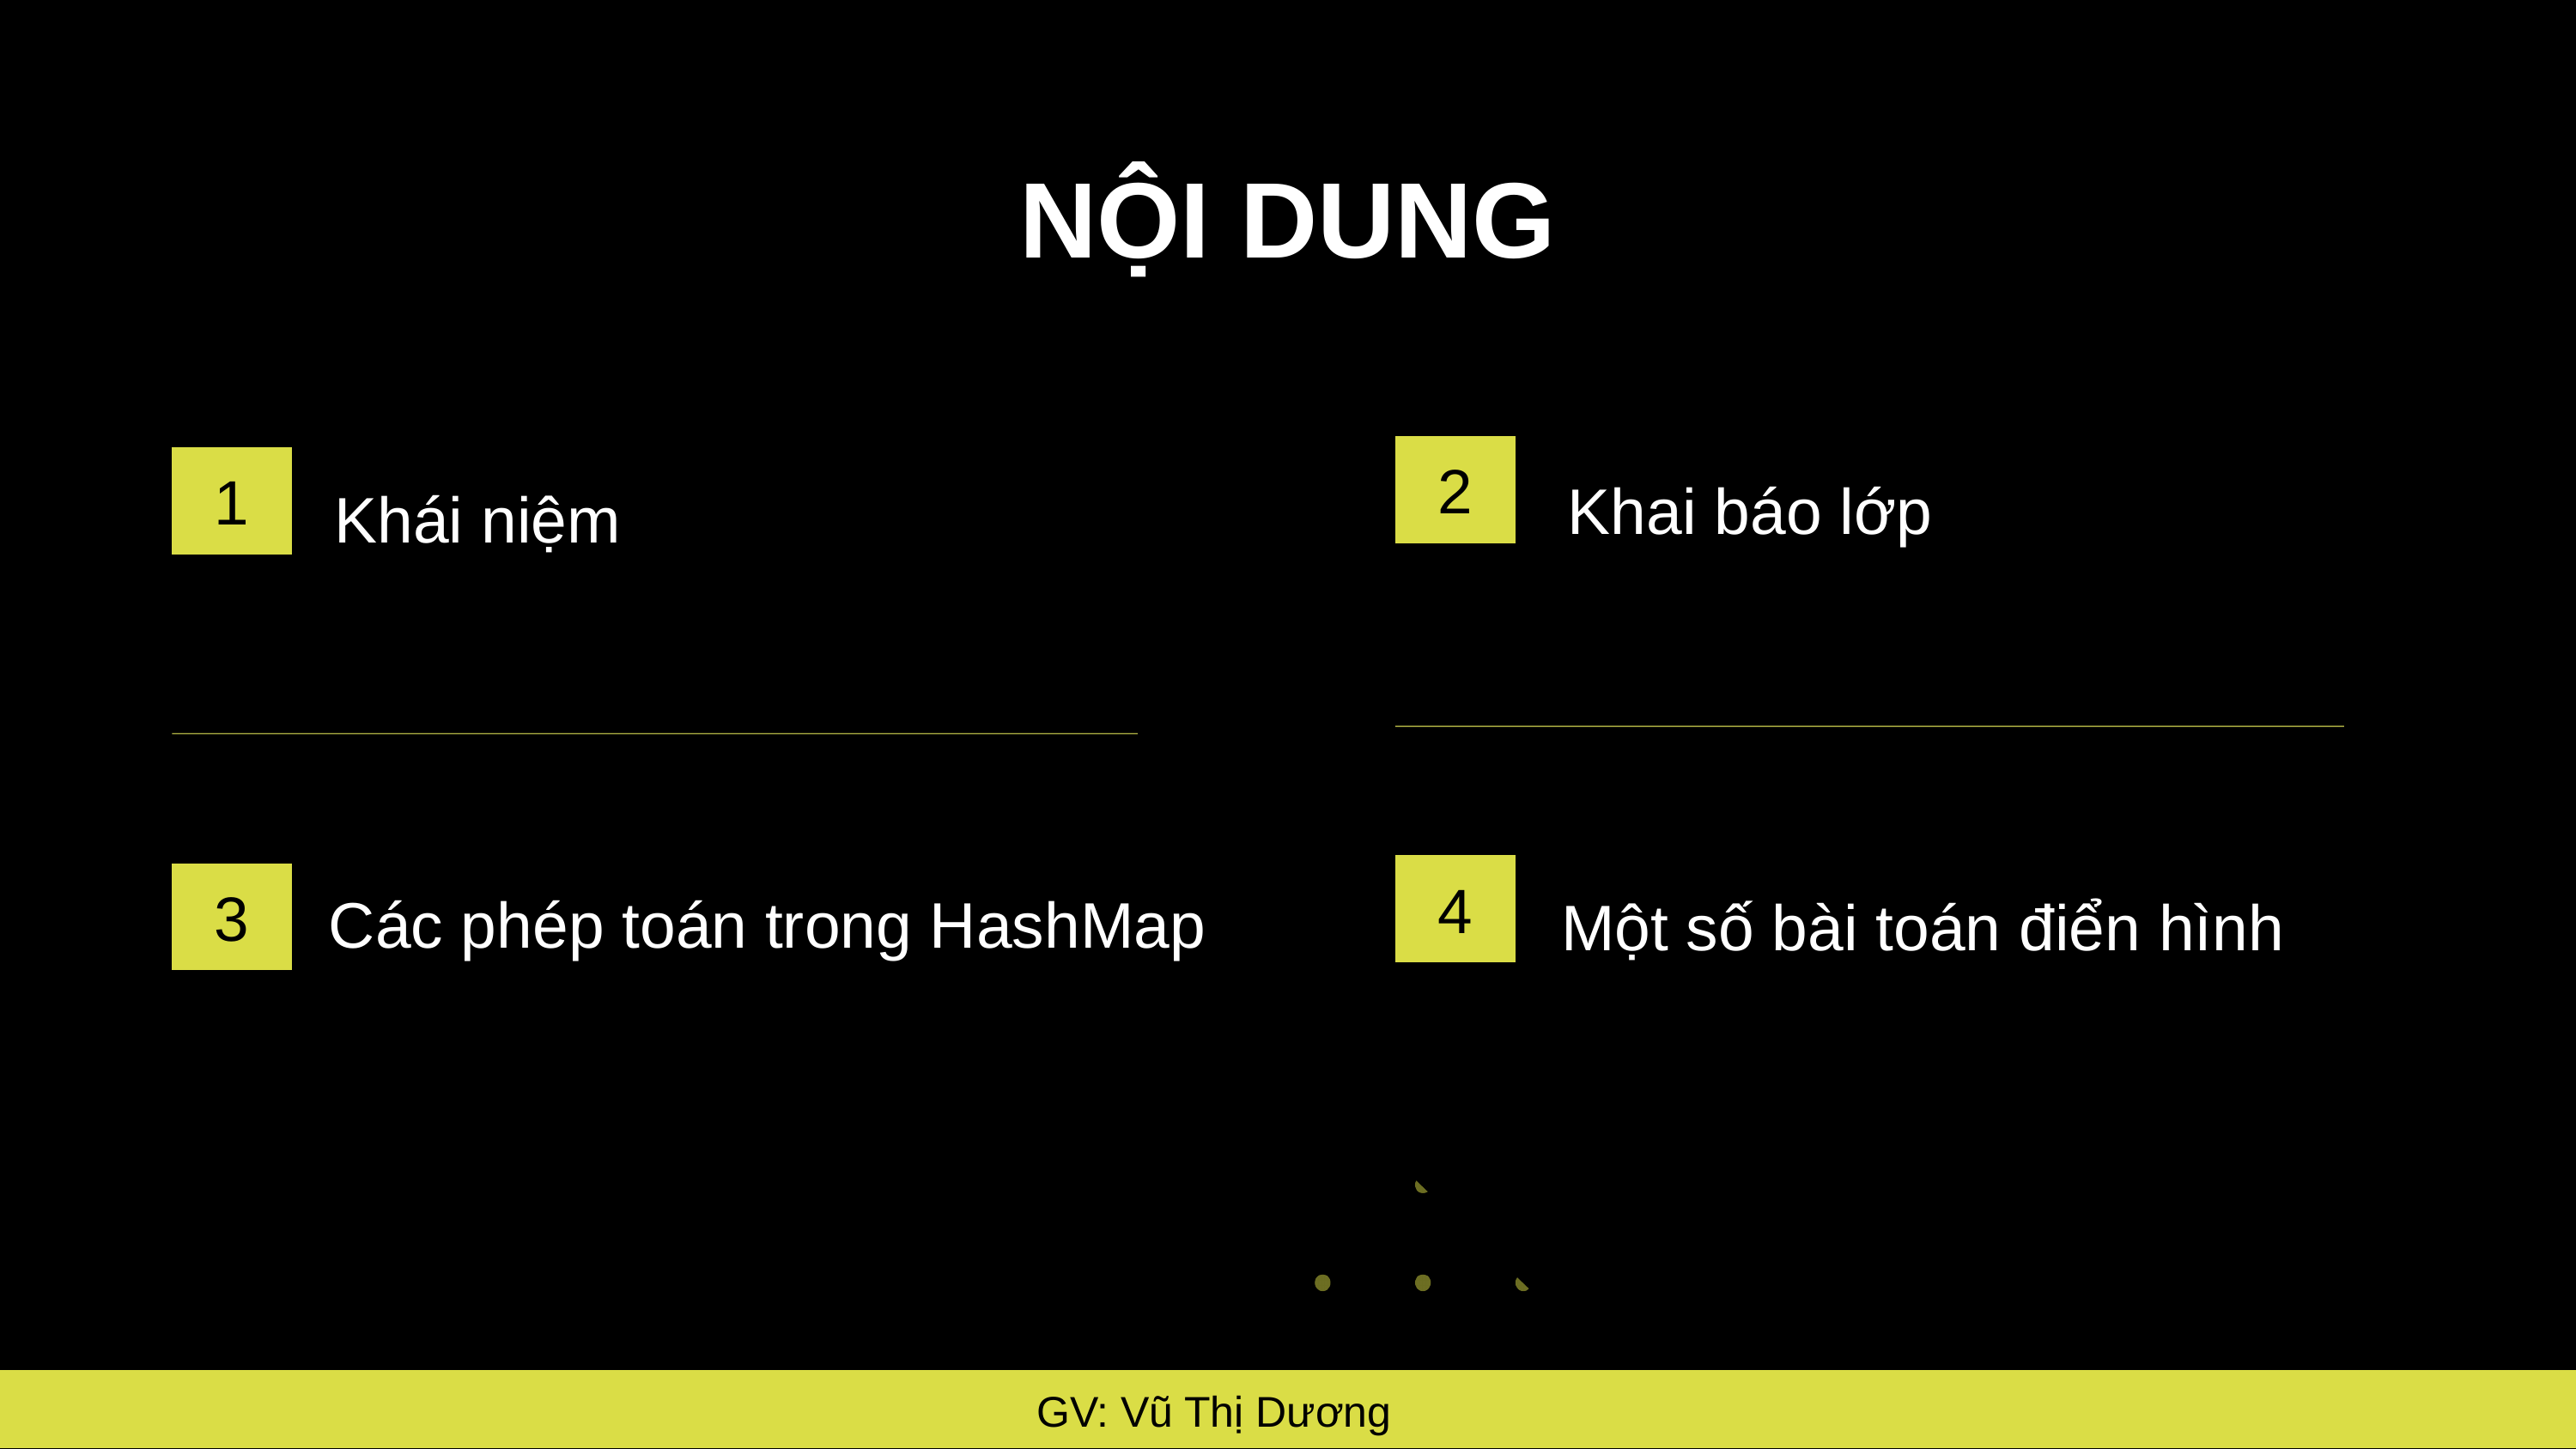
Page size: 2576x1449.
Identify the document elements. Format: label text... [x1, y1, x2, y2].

text_box Các phép toán trong HashMap [328, 864, 1218, 962]
text_box Khai báo lớp [1567, 450, 2404, 548]
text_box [171, 863, 293, 971]
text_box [1394, 435, 1516, 543]
text_box [1227, 1176, 1613, 1369]
text_box Một số bài toán điển hình [1561, 866, 2398, 964]
text_box NỘI DUNG [144, 149, 2432, 280]
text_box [172, 447, 1171, 555]
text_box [1394, 855, 1516, 963]
text_box [0, 0, 2576, 1370]
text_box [0, 1370, 2576, 1449]
